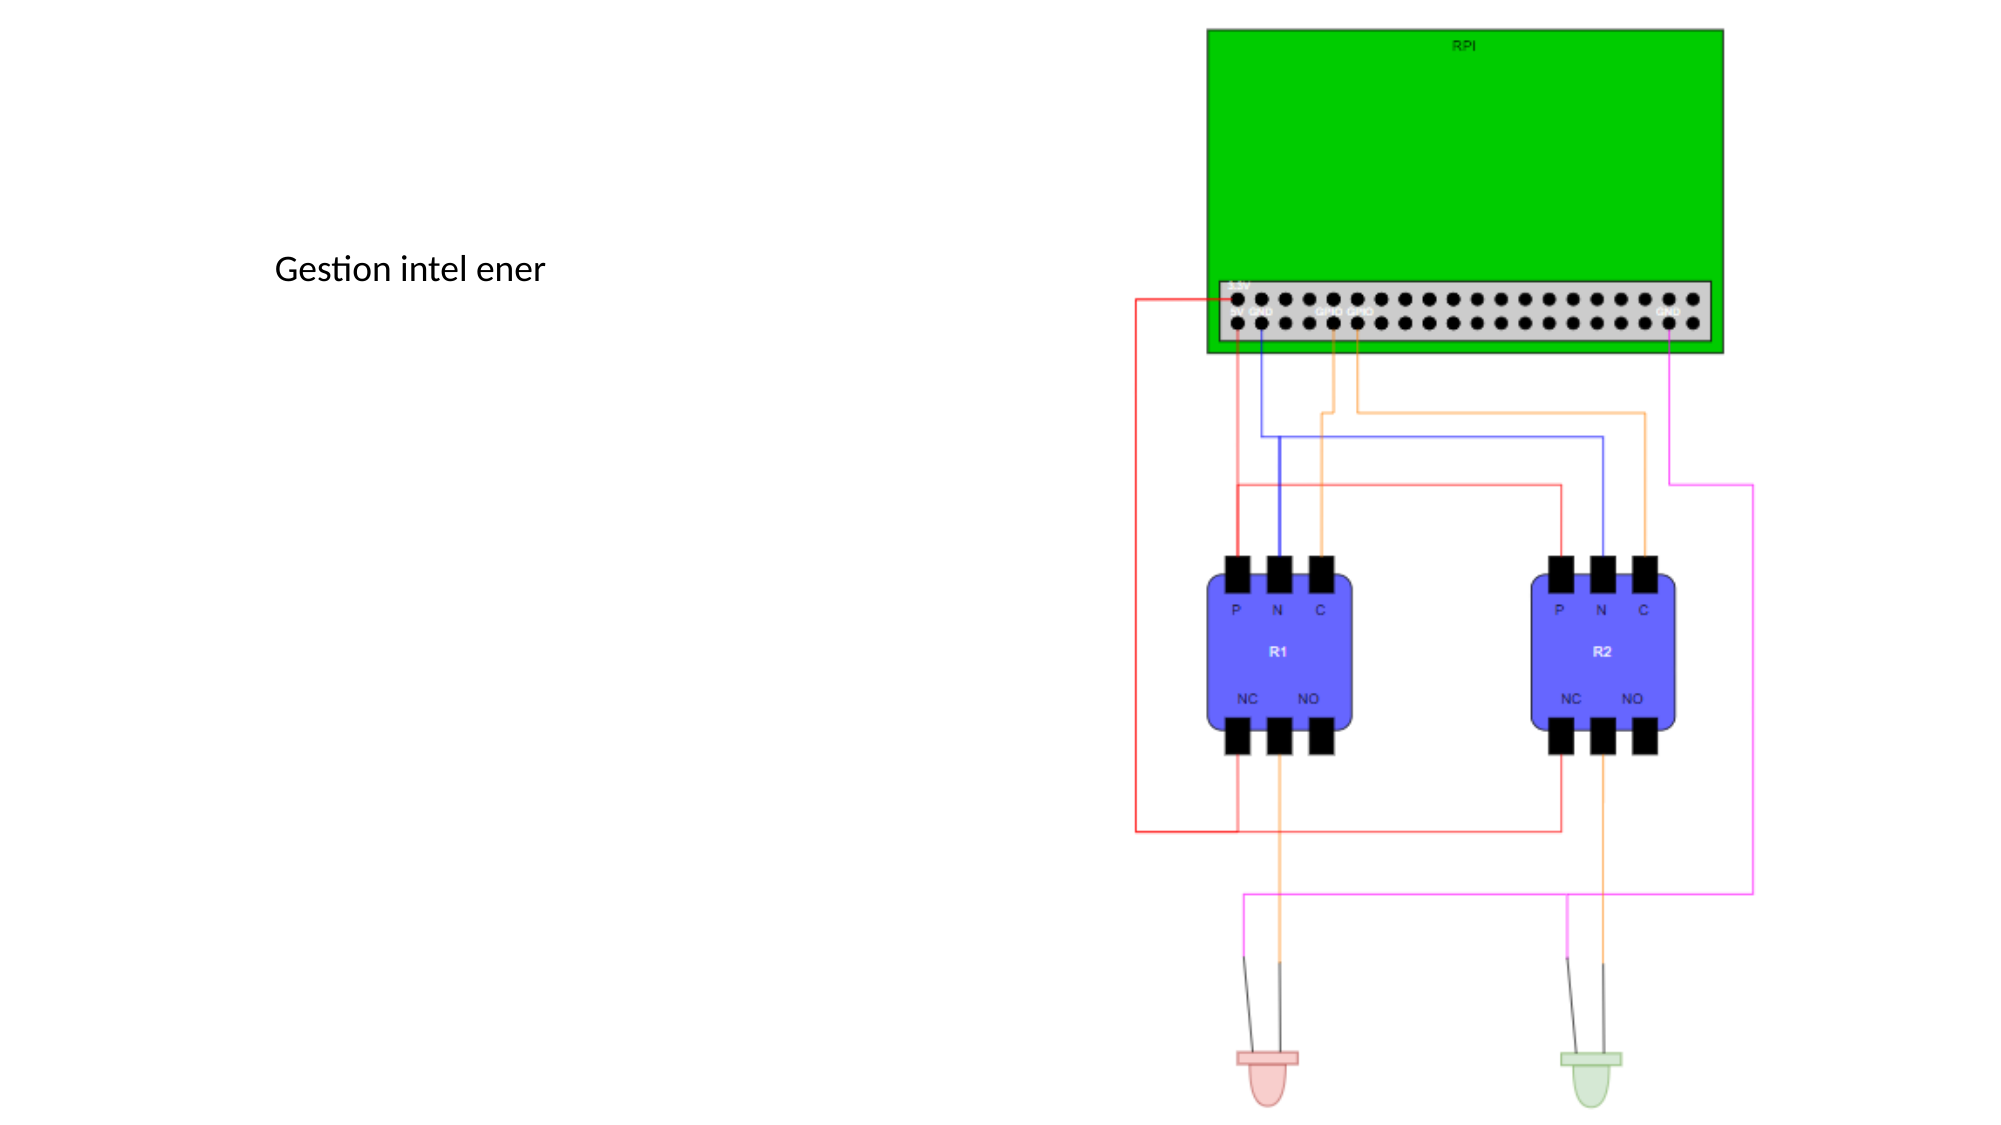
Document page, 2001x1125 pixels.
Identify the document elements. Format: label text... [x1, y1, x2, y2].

text_box Gestion intel ener [260, 236, 562, 297]
picture [1104, 0, 1789, 1122]
